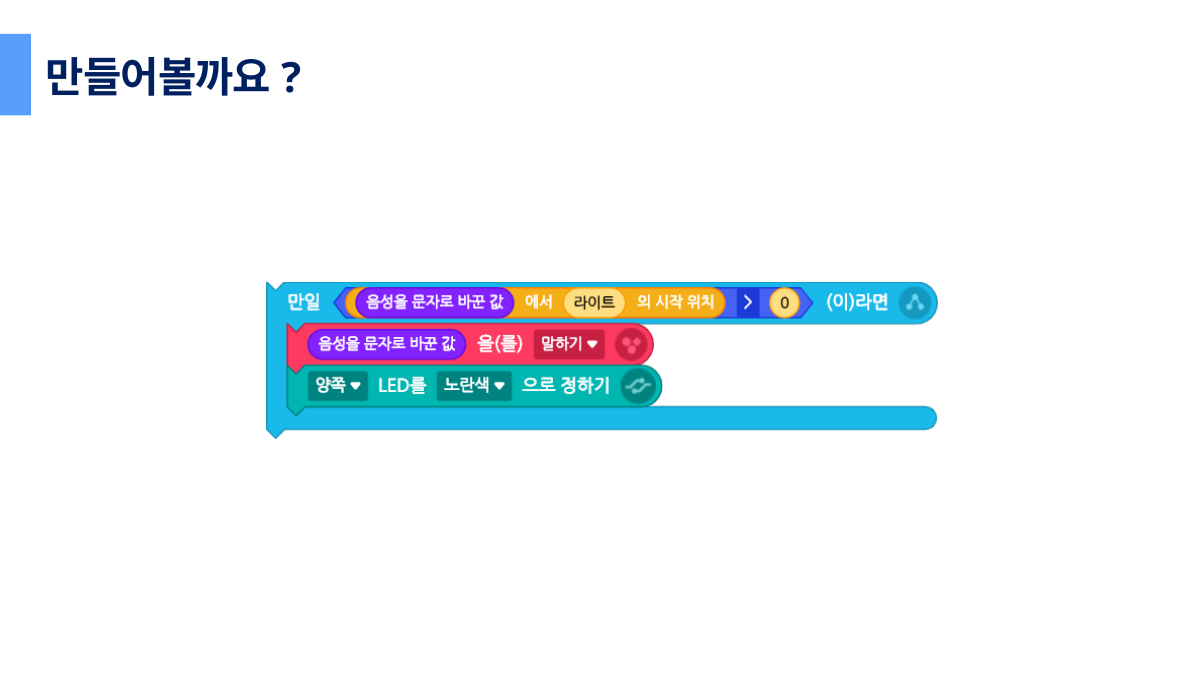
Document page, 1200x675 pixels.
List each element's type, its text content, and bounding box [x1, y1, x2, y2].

text_box [0, 33, 32, 116]
picture [255, 282, 945, 443]
text_box 만들어볼까요? [32, 43, 712, 109]
